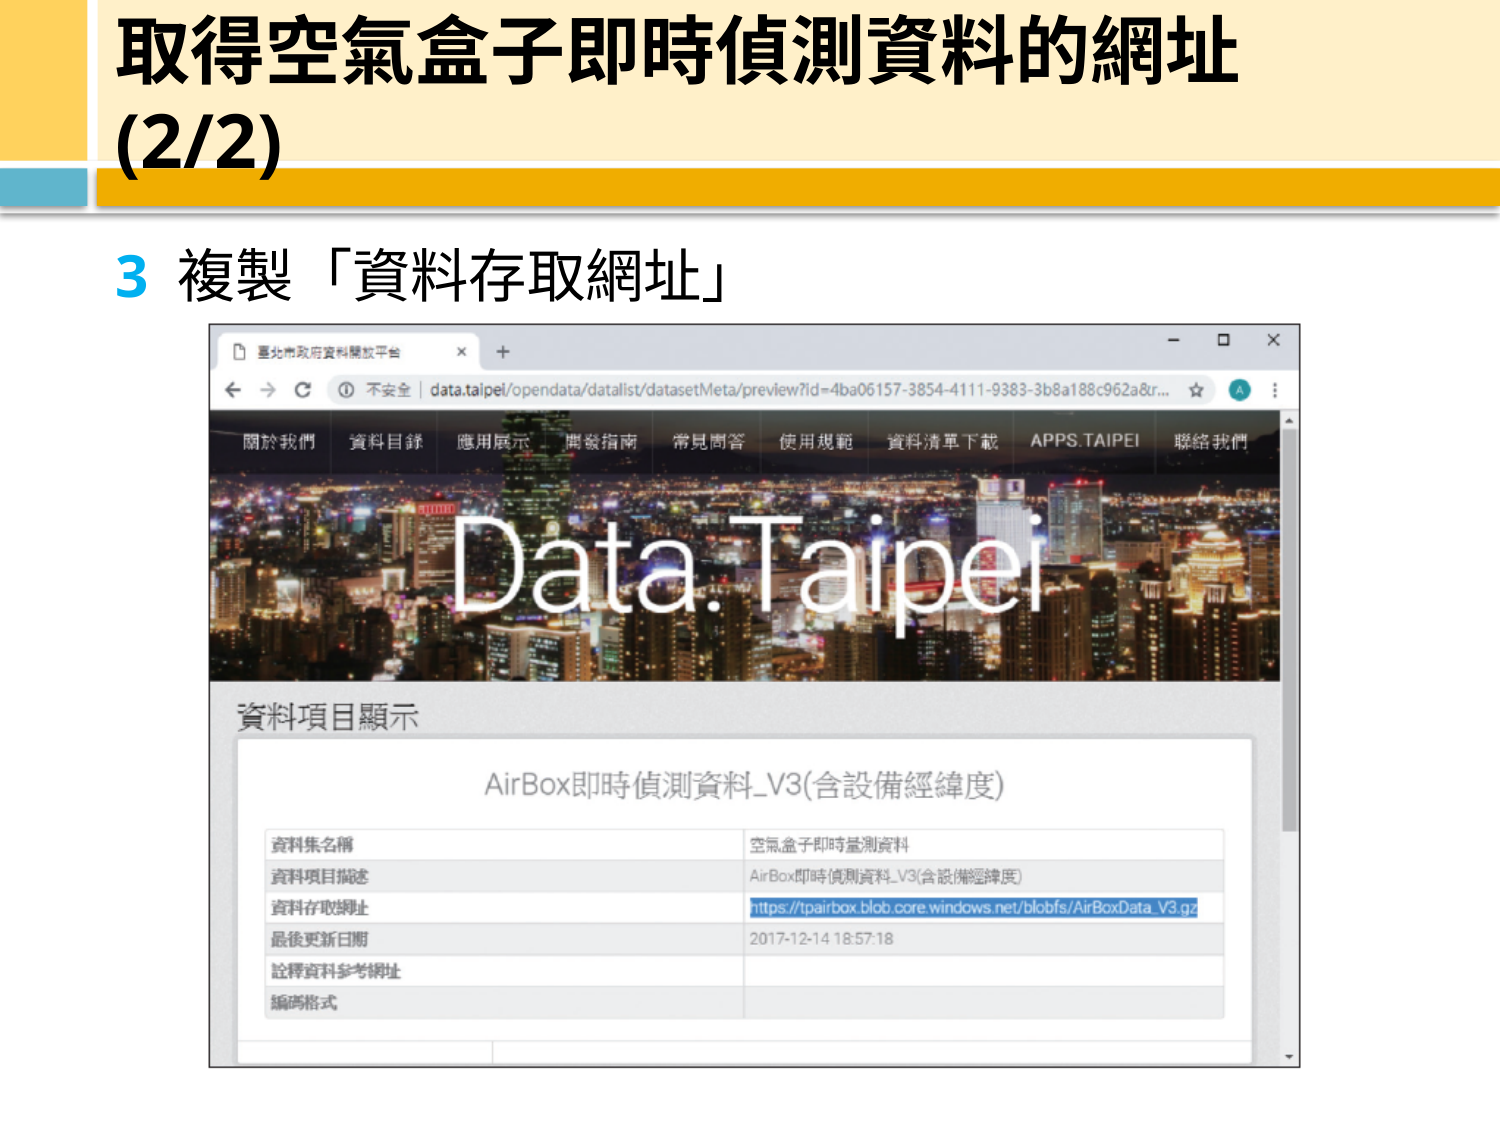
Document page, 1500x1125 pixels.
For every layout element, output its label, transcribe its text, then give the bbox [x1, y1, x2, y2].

list 3 複製「資料存取網址」 [100, 231, 1438, 1024]
picture [199, 312, 1311, 1077]
title 取得空氣盒子即時偵測資料的網址(2/2) [100, 26, 1438, 161]
